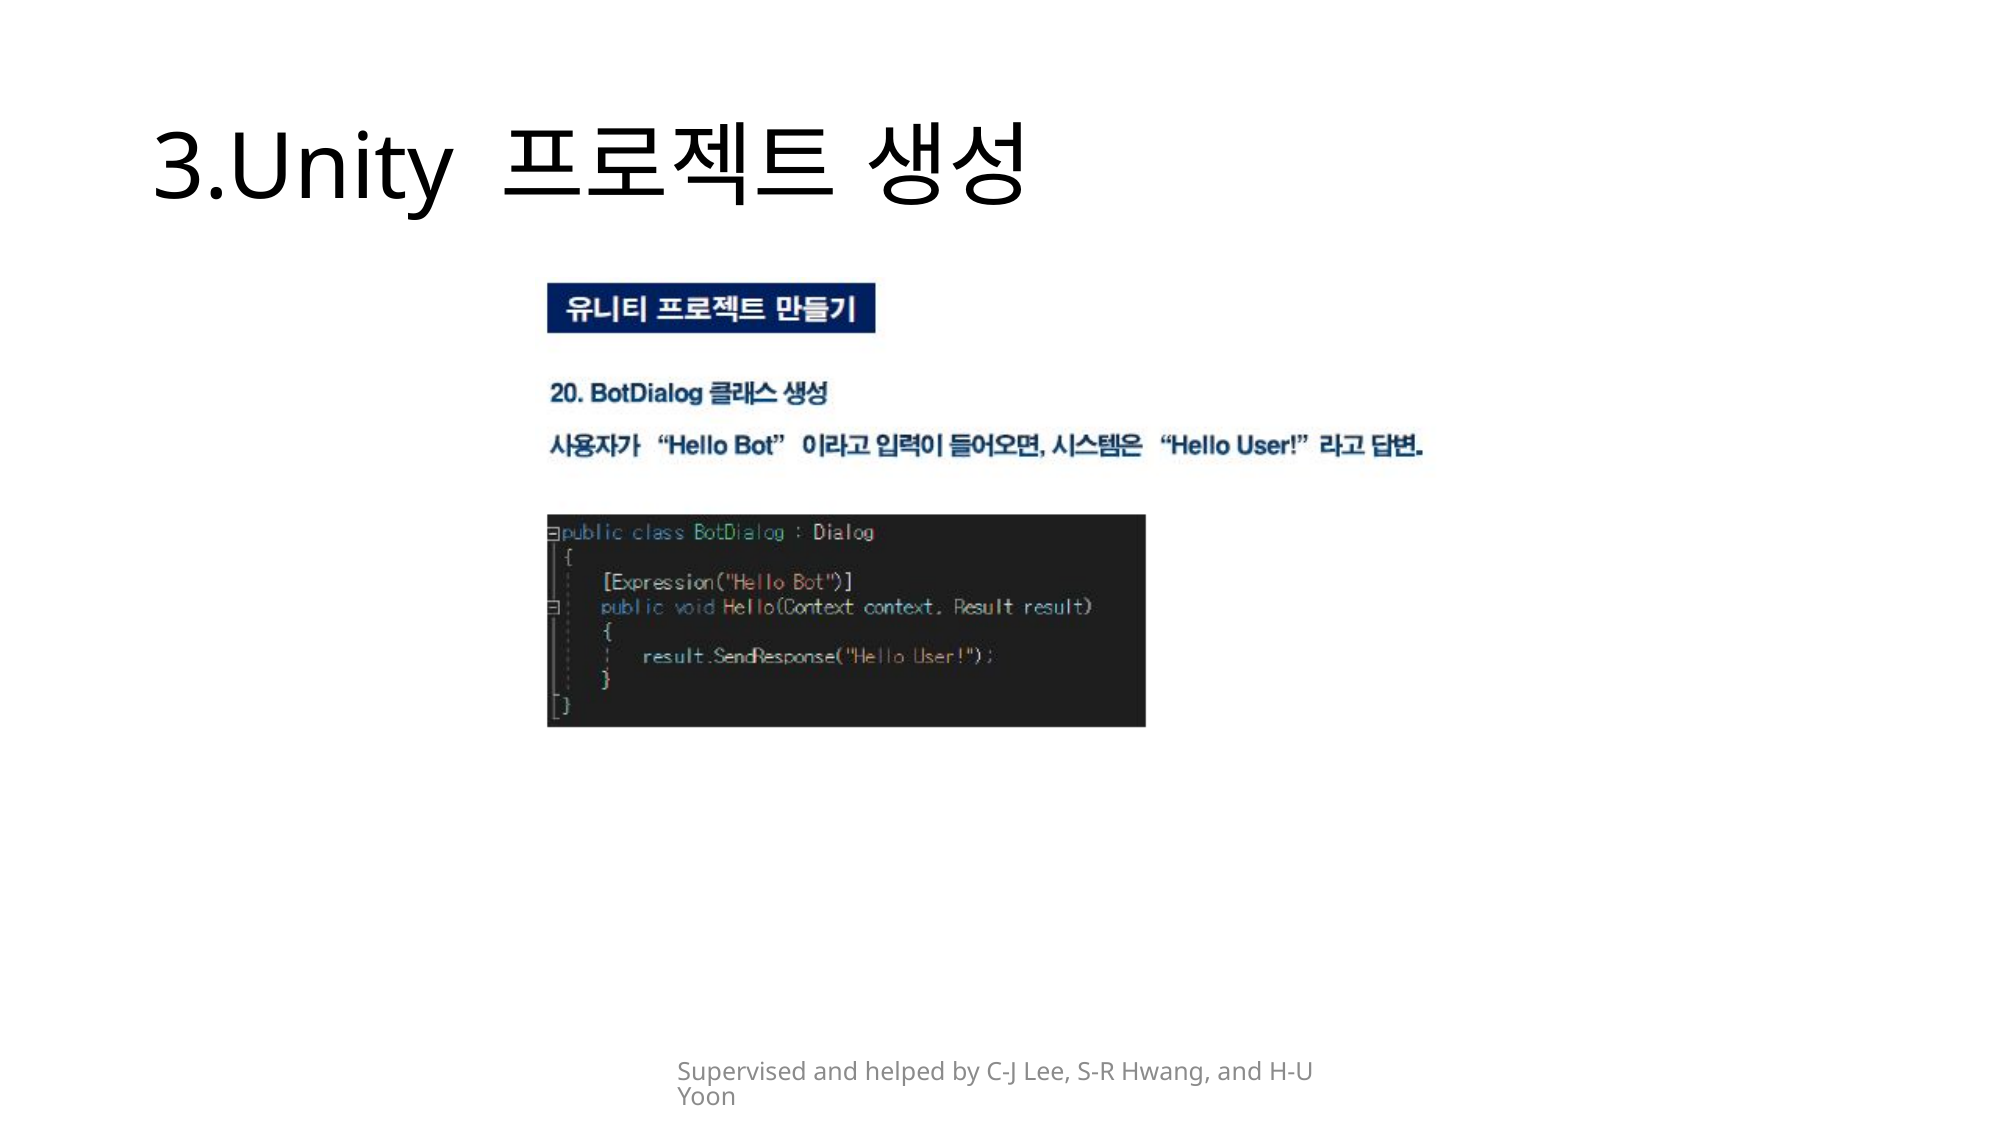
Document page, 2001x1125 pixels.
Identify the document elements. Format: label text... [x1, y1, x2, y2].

title 3.Unity 프로젝트 생성 [137, 59, 1863, 278]
picture [535, 277, 1465, 854]
footer Supervised and helped by C-J Lee, S-R Hwang, and H-U Yoon [662, 1042, 1338, 1103]
